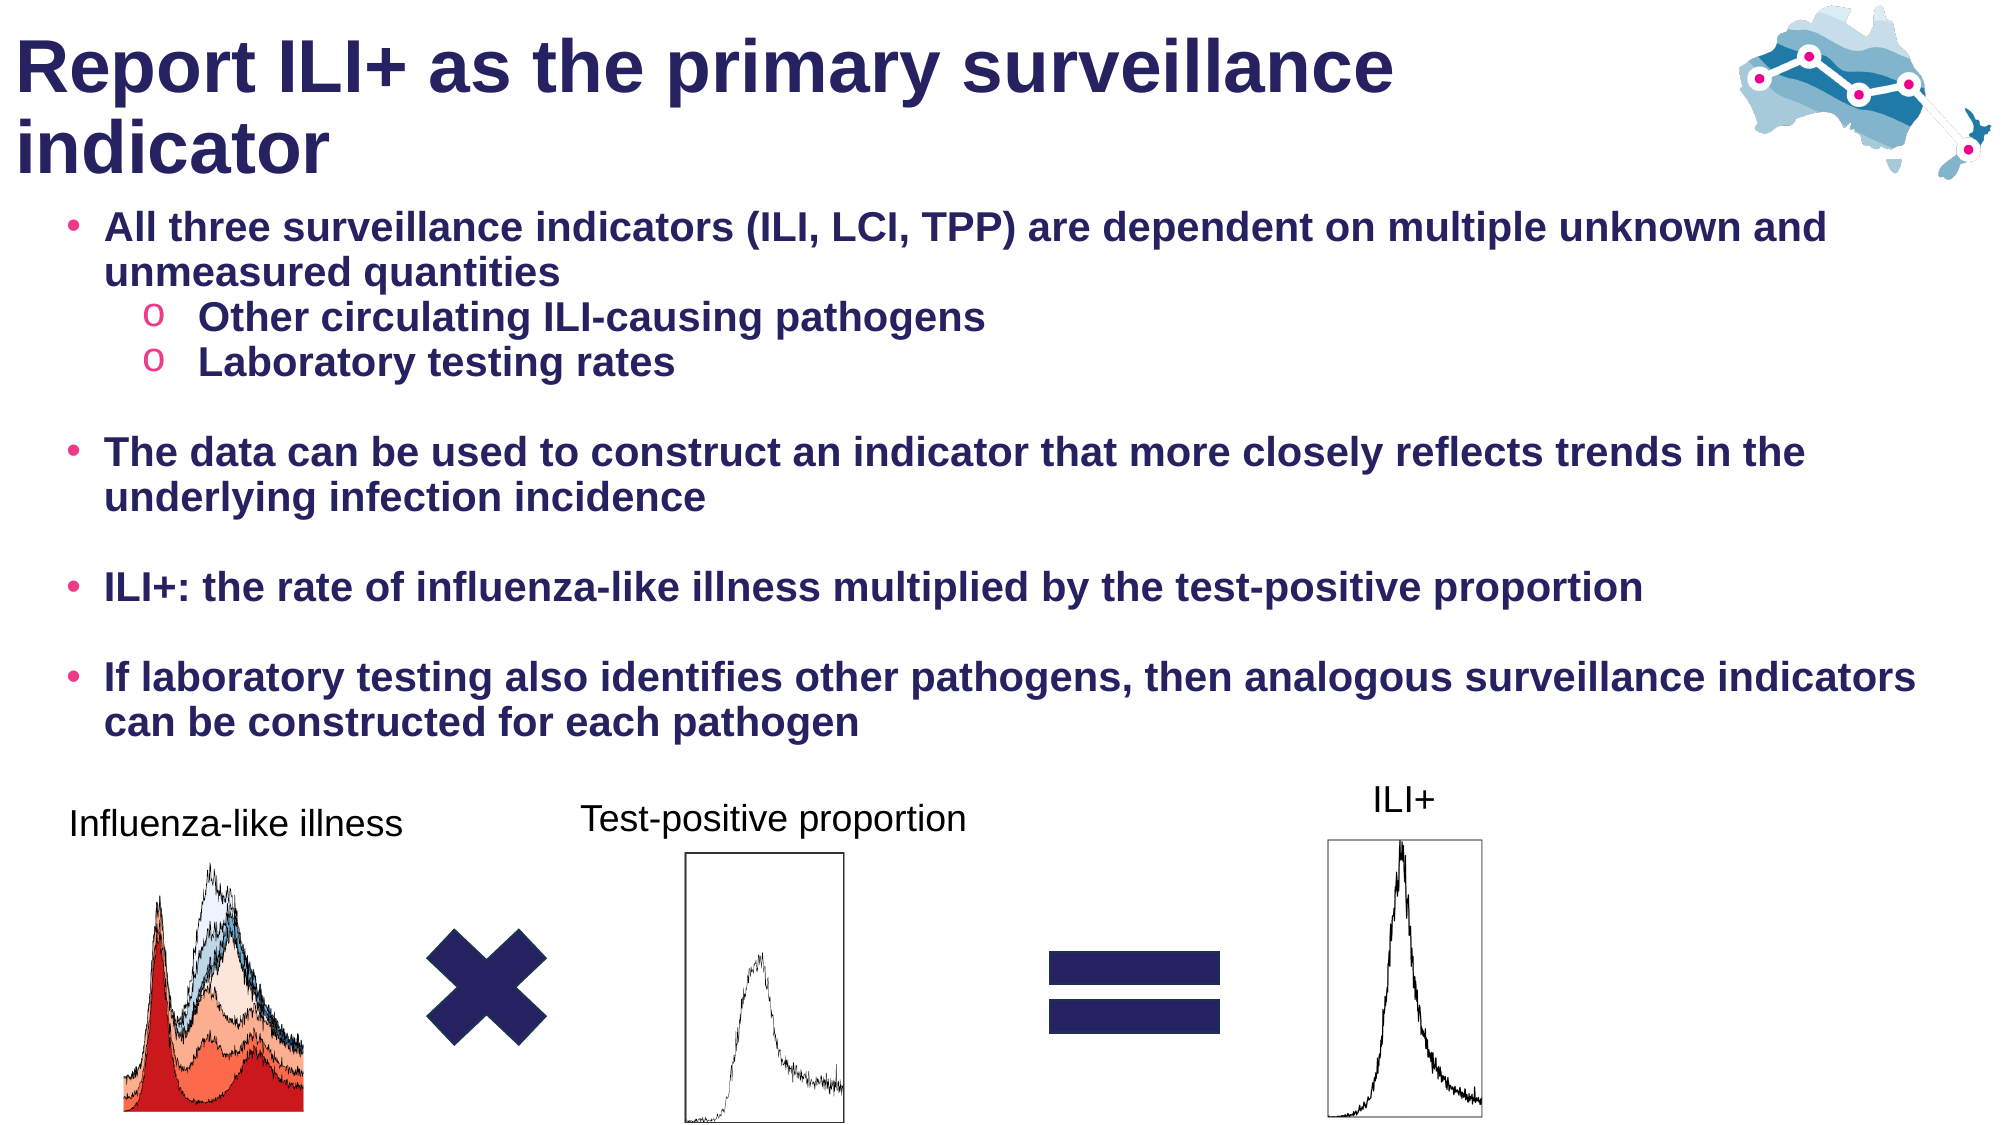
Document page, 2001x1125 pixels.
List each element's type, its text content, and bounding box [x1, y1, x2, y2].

picture [1325, 838, 1483, 1120]
title Report ILI+ as the primary surveillance indicator [0, 0, 1700, 218]
text_box All three surveillance indicators (ILI, LCI, TPP) are dependent on multiple unknown and unmeasured quantities Other circulating ILI-causing pathogens Laboratory testing rates The data can be used to construct an indicator that more closely reflects trends in the underlying infection incidence ILI+: the rate of influenza-like illness multiplied by the test-positive proportion If laboratory testing also identifies other pathogens, then analogous surveillance indicators can be constructed for each pathogen [51, 198, 1967, 914]
text_box Influenza-like illness [54, 791, 437, 851]
text_box Test-positive proportion [565, 786, 1009, 847]
picture [683, 846, 850, 1125]
text_box ILI+ [1155, 767, 1653, 828]
text_box [425, 928, 548, 1047]
picture [1724, 0, 2000, 185]
picture [100, 842, 333, 1124]
text_box [1049, 999, 1220, 1034]
text_box [1049, 951, 1220, 985]
